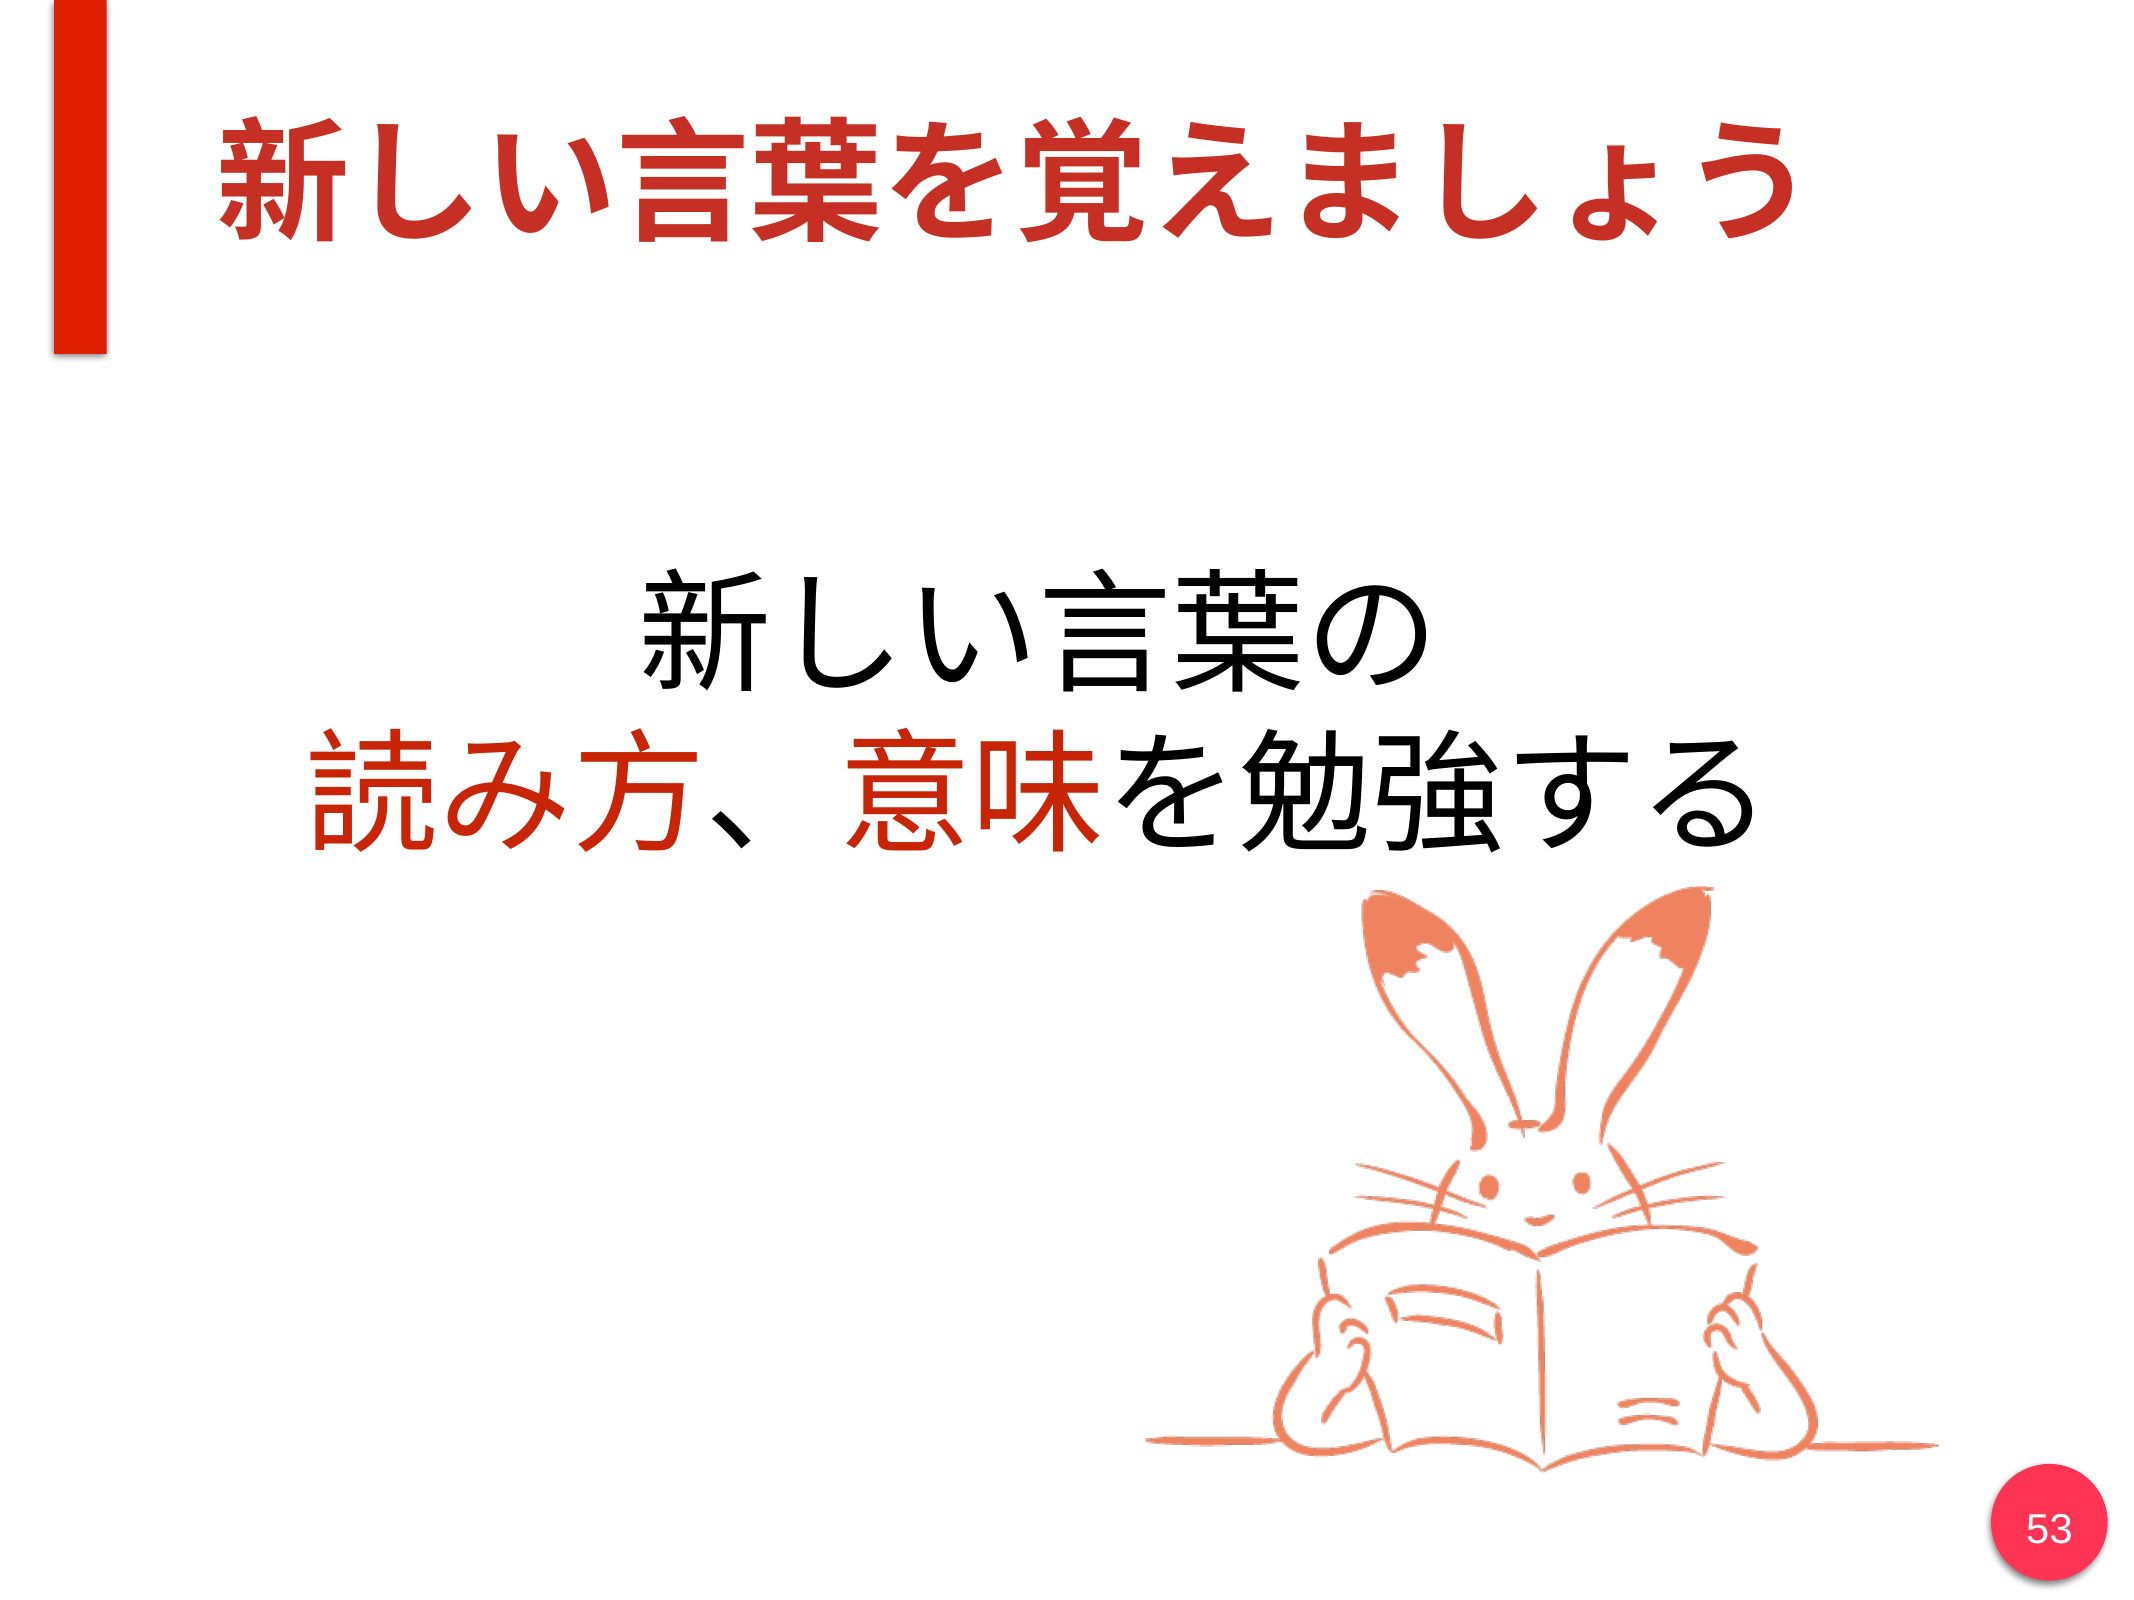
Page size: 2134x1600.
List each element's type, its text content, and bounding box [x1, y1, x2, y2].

slide_number 53 [2012, 1493, 2087, 1600]
text_box 新しい言葉の 読み方、意味を勉強する [227, 452, 1851, 965]
picture [1145, 886, 1940, 1473]
title 新しい言葉を覚えましょう [208, 18, 2030, 336]
